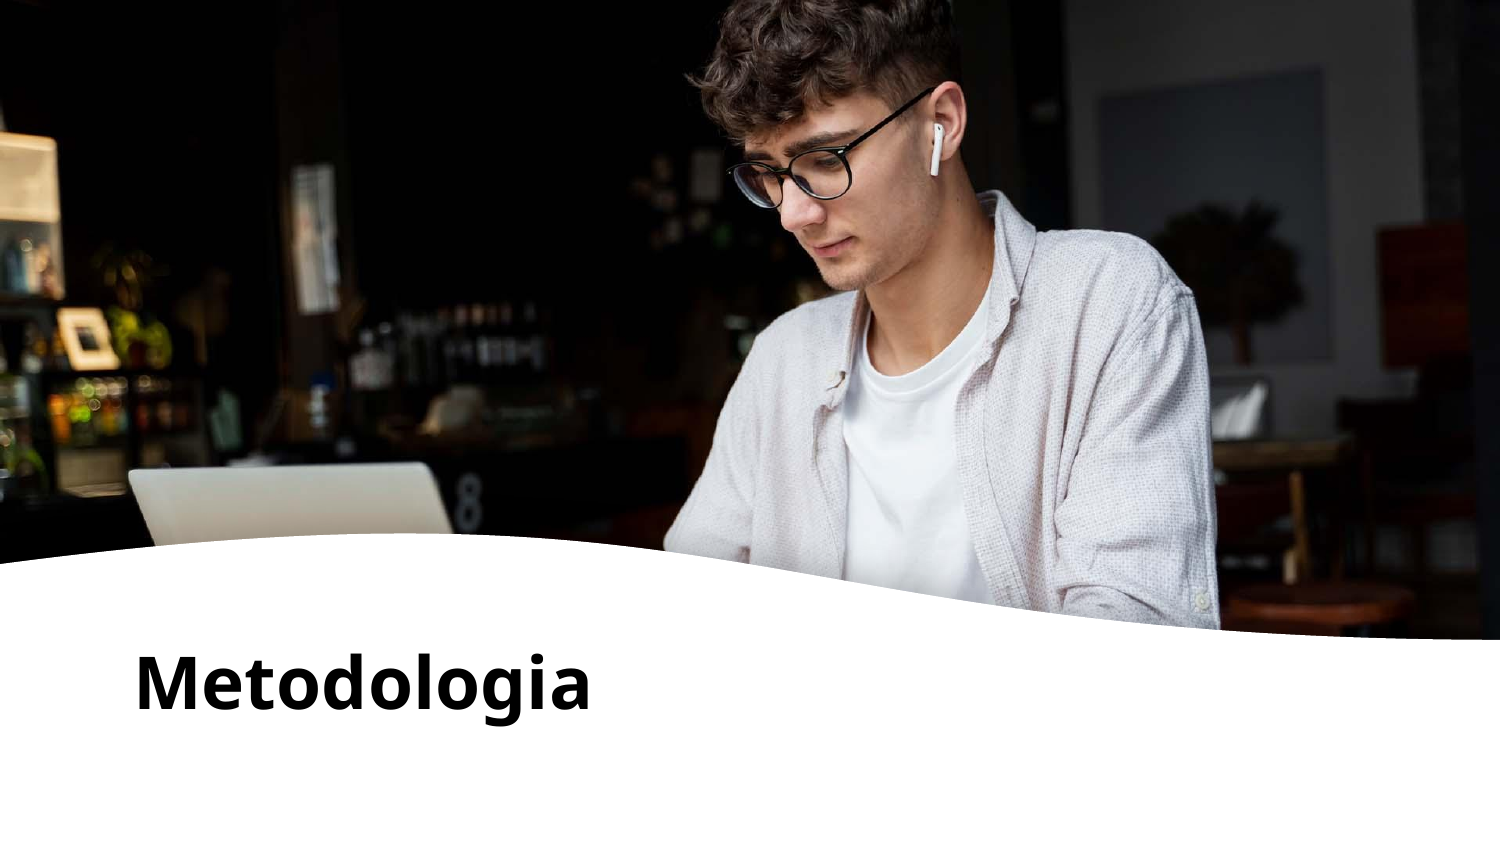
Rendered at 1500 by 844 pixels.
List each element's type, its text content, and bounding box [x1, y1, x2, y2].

picture [0, 0, 1500, 639]
title Metodologia [118, 605, 1091, 756]
